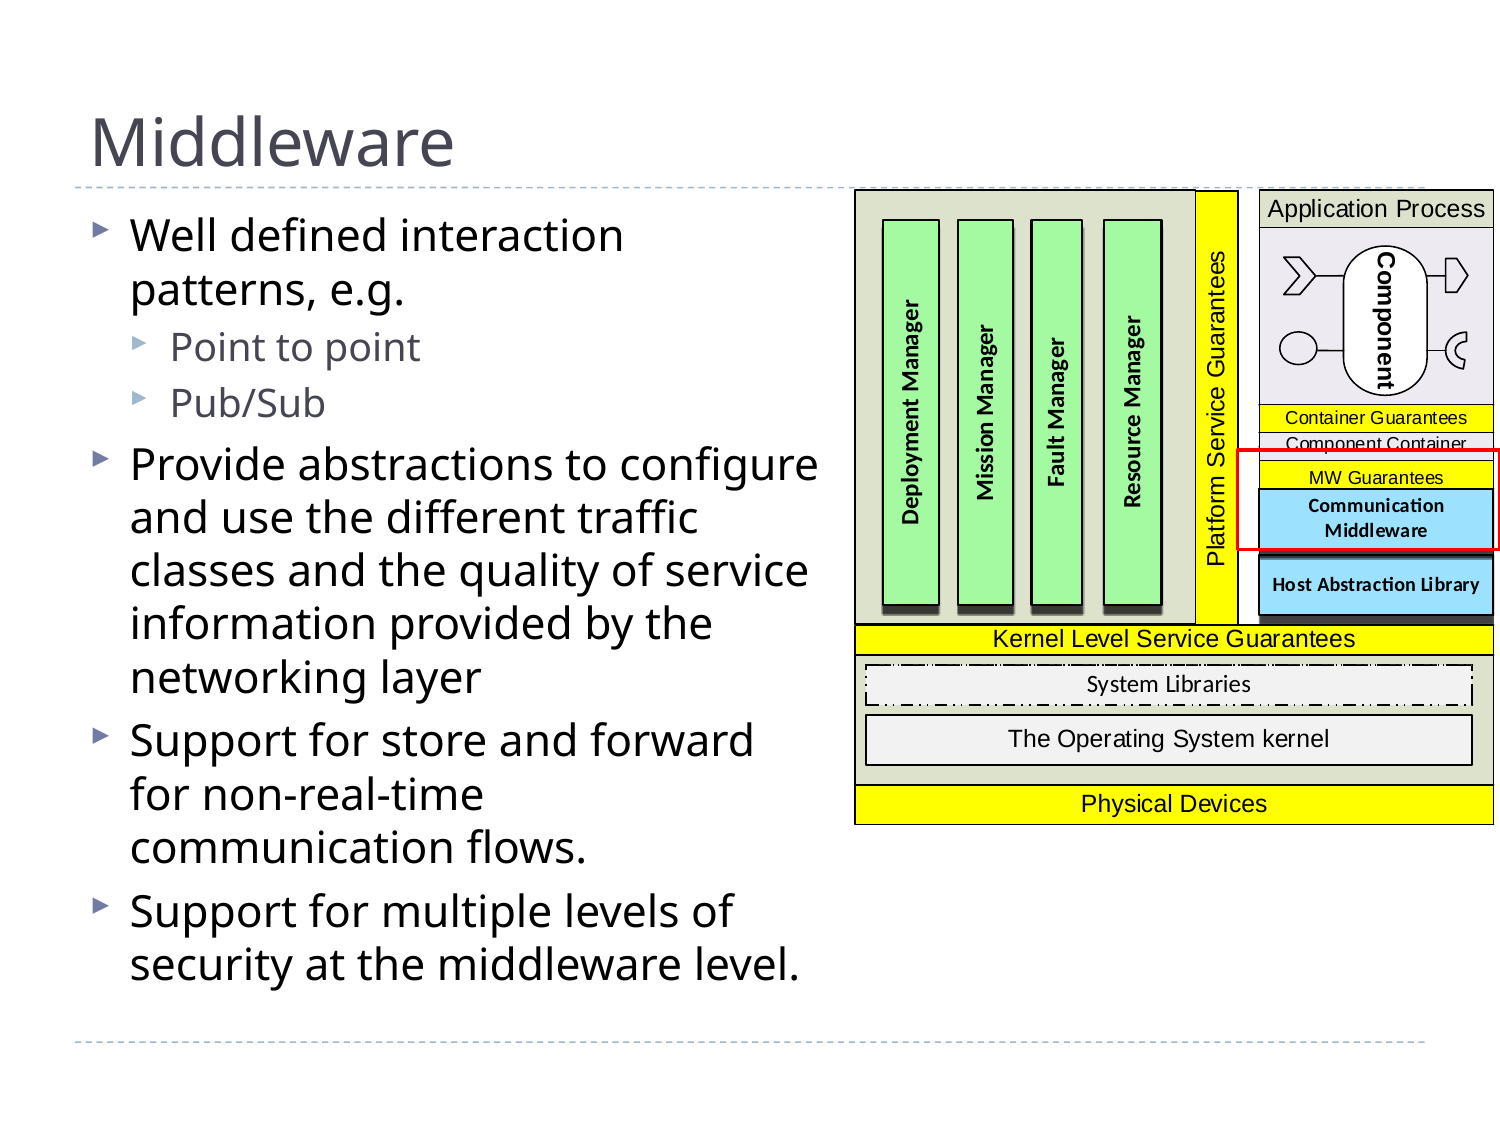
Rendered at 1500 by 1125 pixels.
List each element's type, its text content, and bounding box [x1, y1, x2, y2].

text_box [851, 187, 1495, 826]
list Well defined interaction patterns, e.g. Point to point Pub/Sub Provide abstractions to configure and use the different traffic classes and the quality of service information provided by the networking layer Support for store and forward for non-real-time communication flows. Support for multiple levels of security at the middleware level. [75, 200, 838, 1010]
title Middleware [75, 24, 1425, 188]
